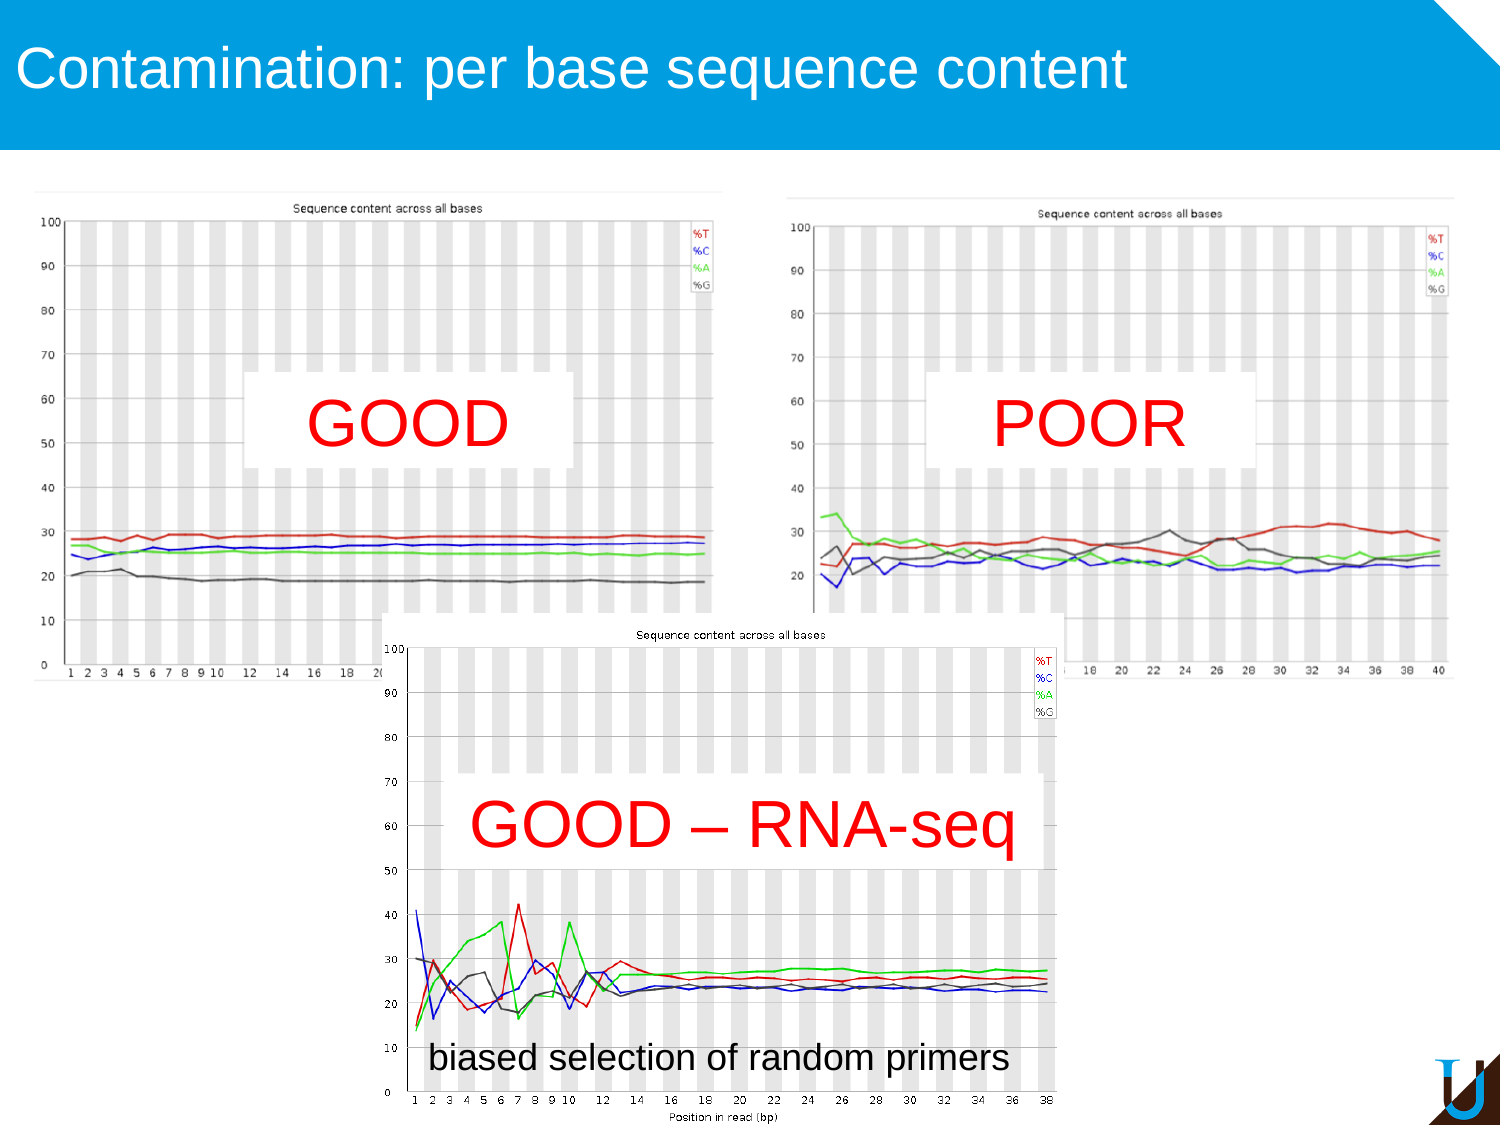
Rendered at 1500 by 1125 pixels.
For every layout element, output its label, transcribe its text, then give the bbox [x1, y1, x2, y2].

text_box Contamination: per base sequence content [0, 9, 1425, 122]
picture [0, 186, 1480, 1125]
picture [1425, 1050, 1500, 1125]
title Contamination: per base sequence content [0, 140, 1425, 253]
